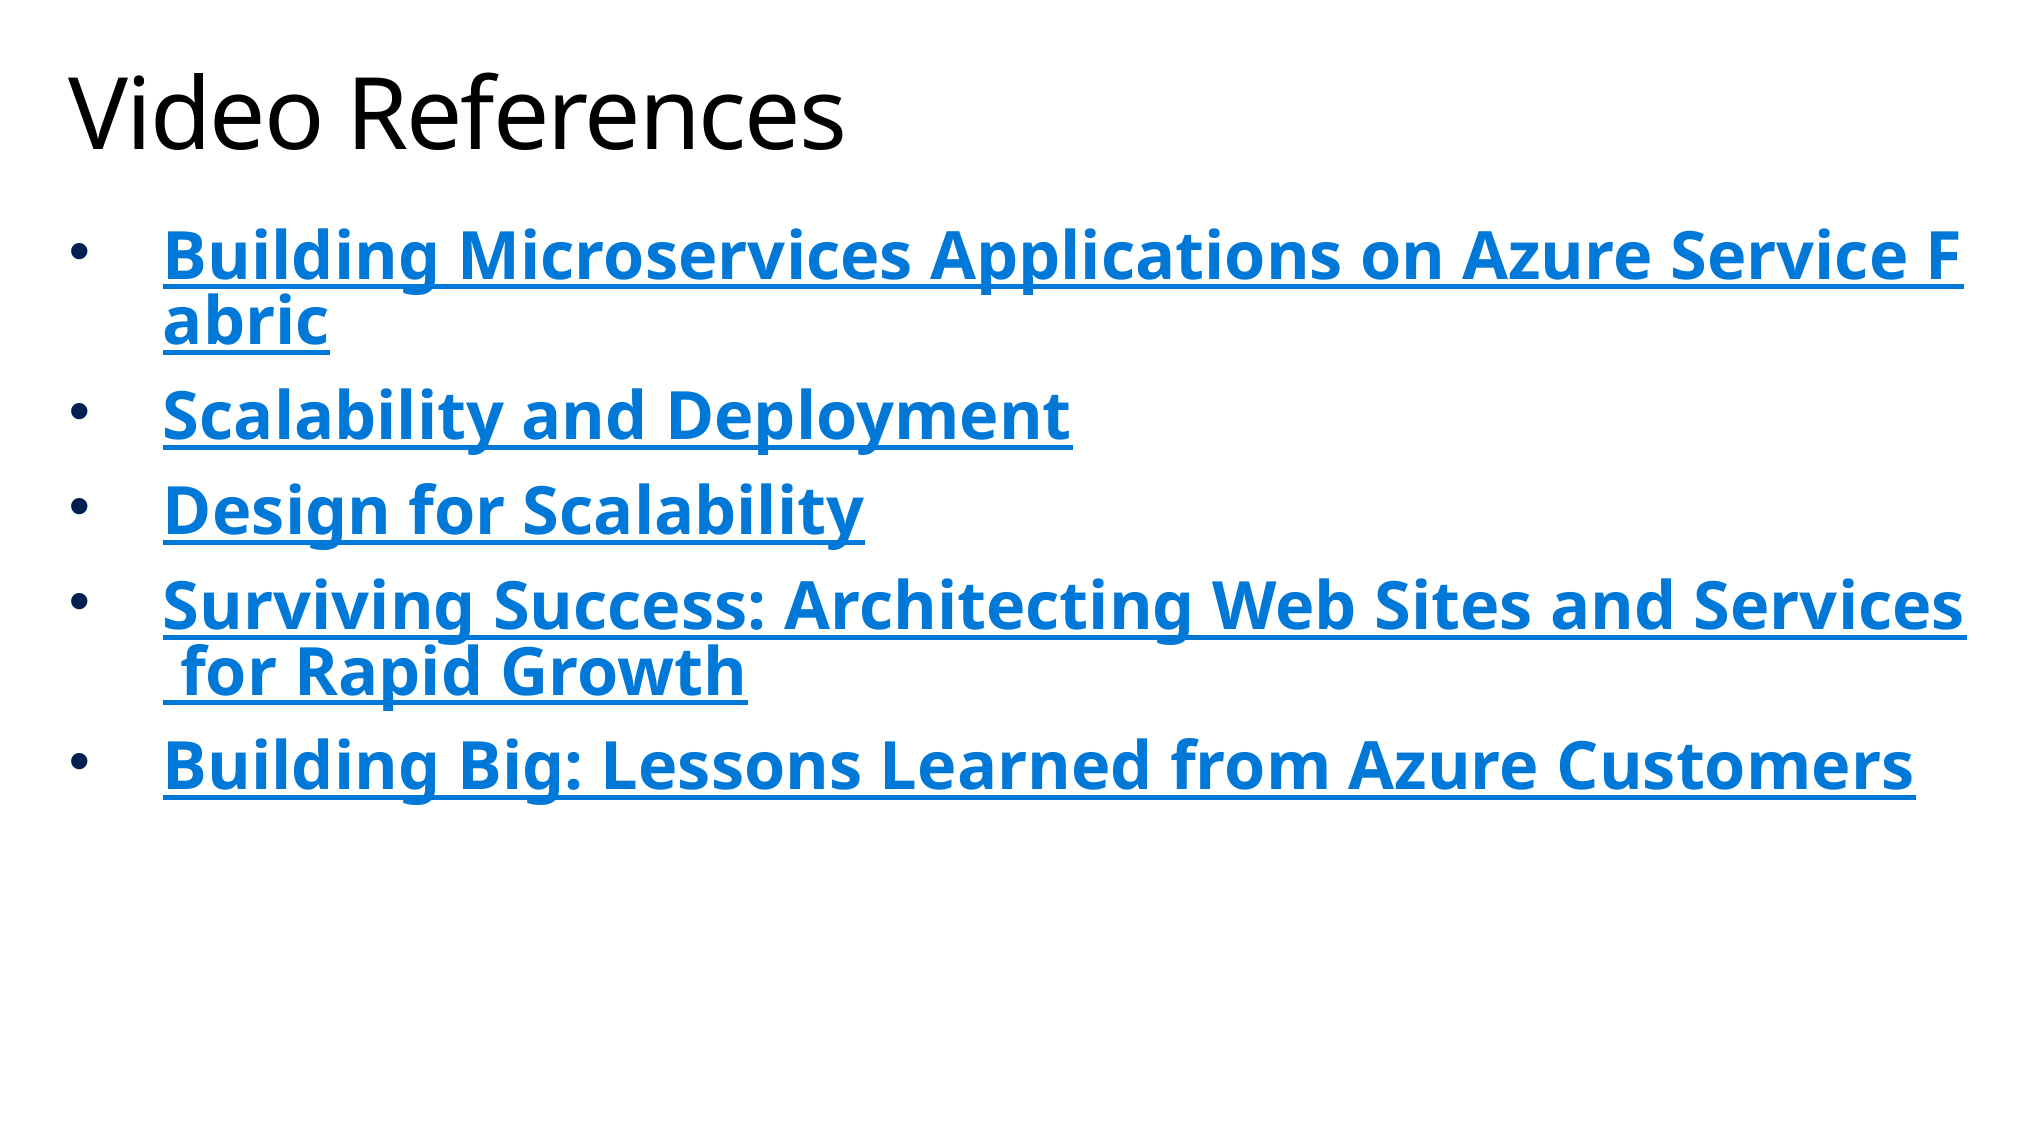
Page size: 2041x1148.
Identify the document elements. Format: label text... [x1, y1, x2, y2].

list Building Microservices Applications on Azure Service Fabric Scalability and Deployment Design for Scalability Surviving Success: Architecting Web Sites and Services for Rapid Growth Building Big: Lessons Learned from Azure Customers [45, 198, 1996, 731]
title Video References [45, 48, 1996, 198]
